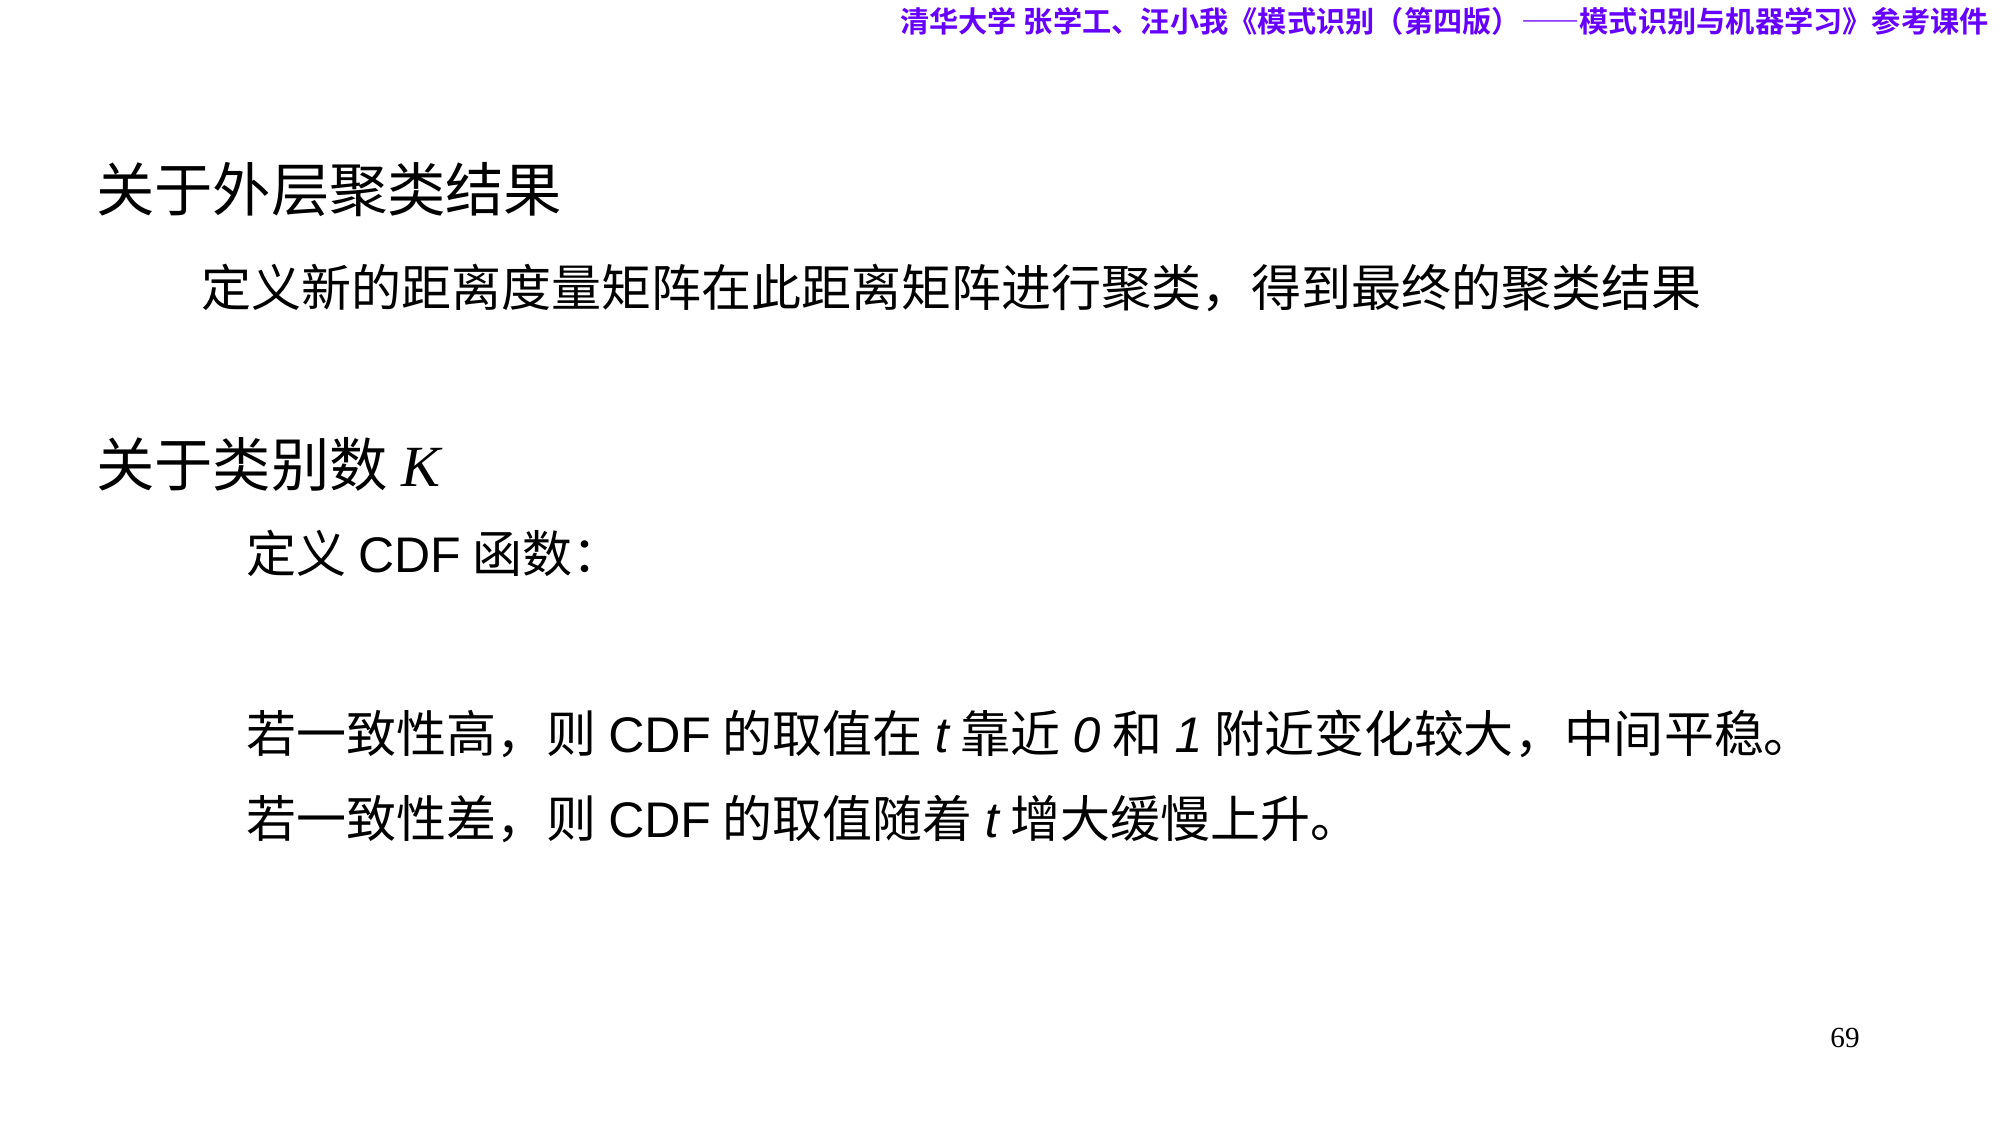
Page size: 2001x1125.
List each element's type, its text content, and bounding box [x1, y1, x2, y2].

text_box 69 [1458, 1011, 1875, 1087]
text_box 清华大学 张学工、汪小我《模式识别（第四版）——模式识别与机器学习》参考课件 [546, 3, 2000, 46]
